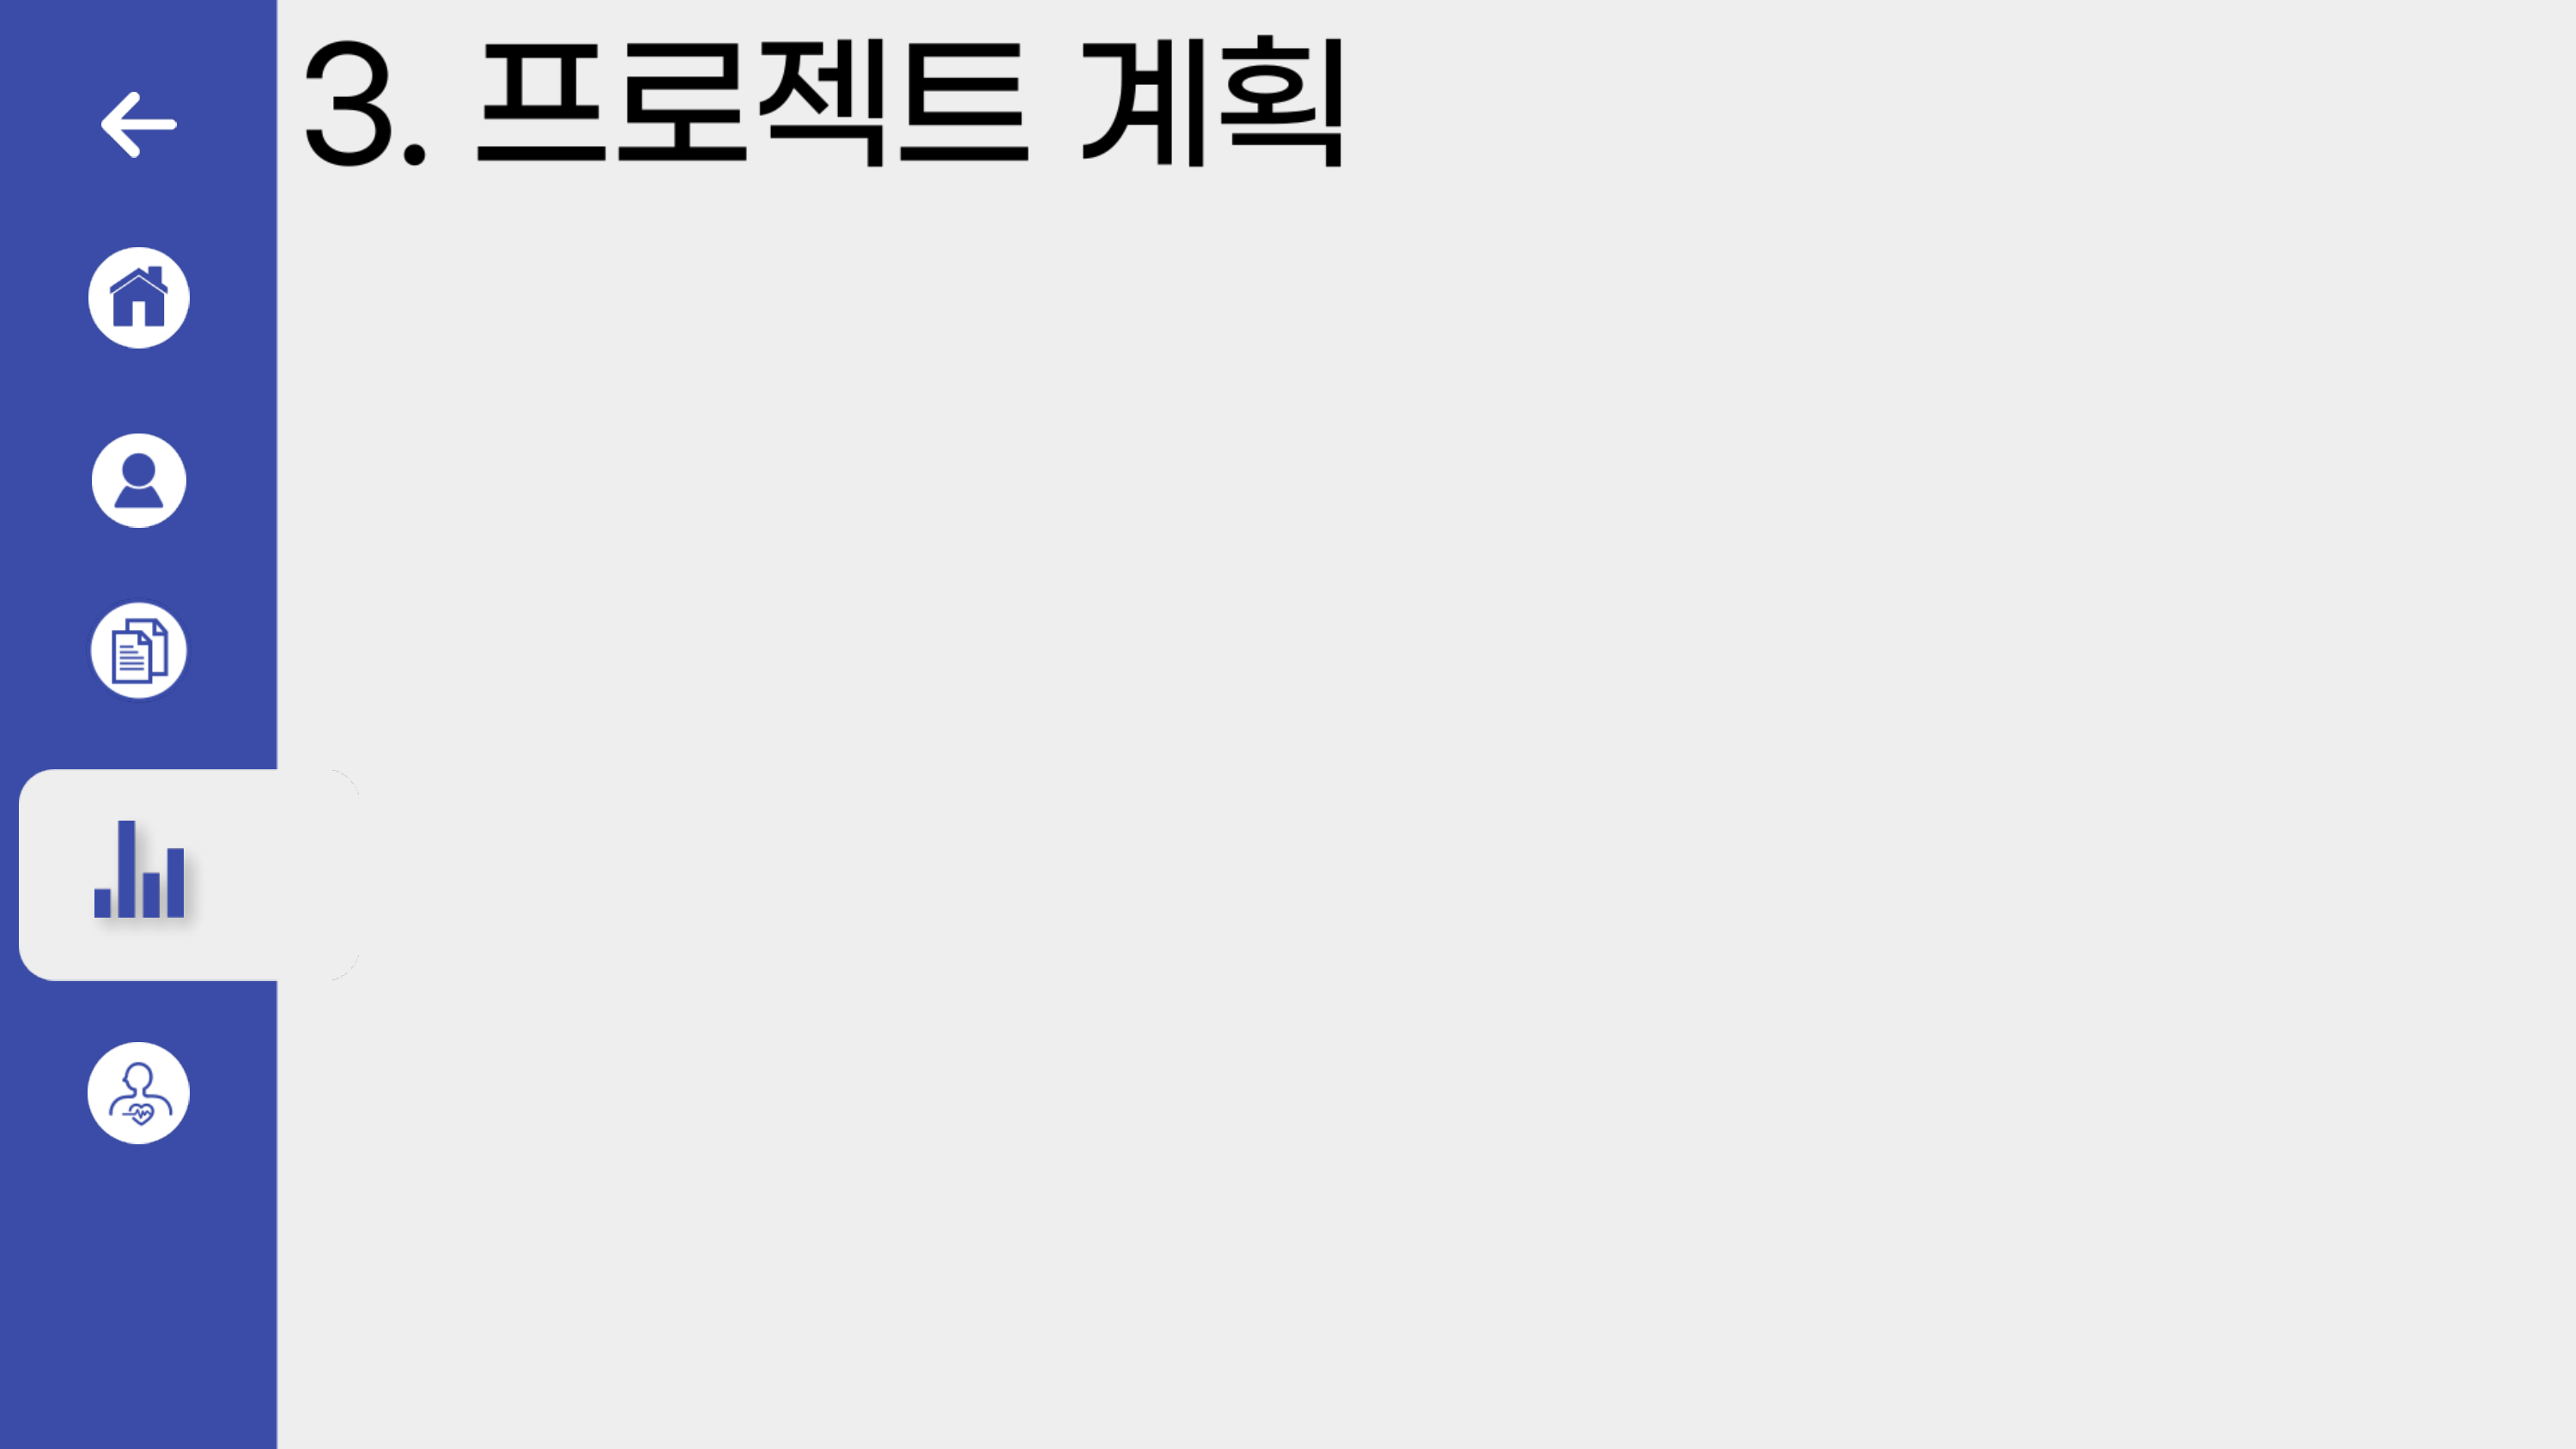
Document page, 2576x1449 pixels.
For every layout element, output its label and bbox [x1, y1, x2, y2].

text_box [94, 820, 184, 919]
text_box [88, 246, 190, 349]
text_box [92, 433, 186, 528]
text_box [100, 92, 177, 158]
text_box [88, 1042, 191, 1144]
text_box [0, 0, 279, 1449]
text_box [68, 579, 210, 723]
picture [277, 0, 1412, 235]
text_box [18, 769, 360, 981]
